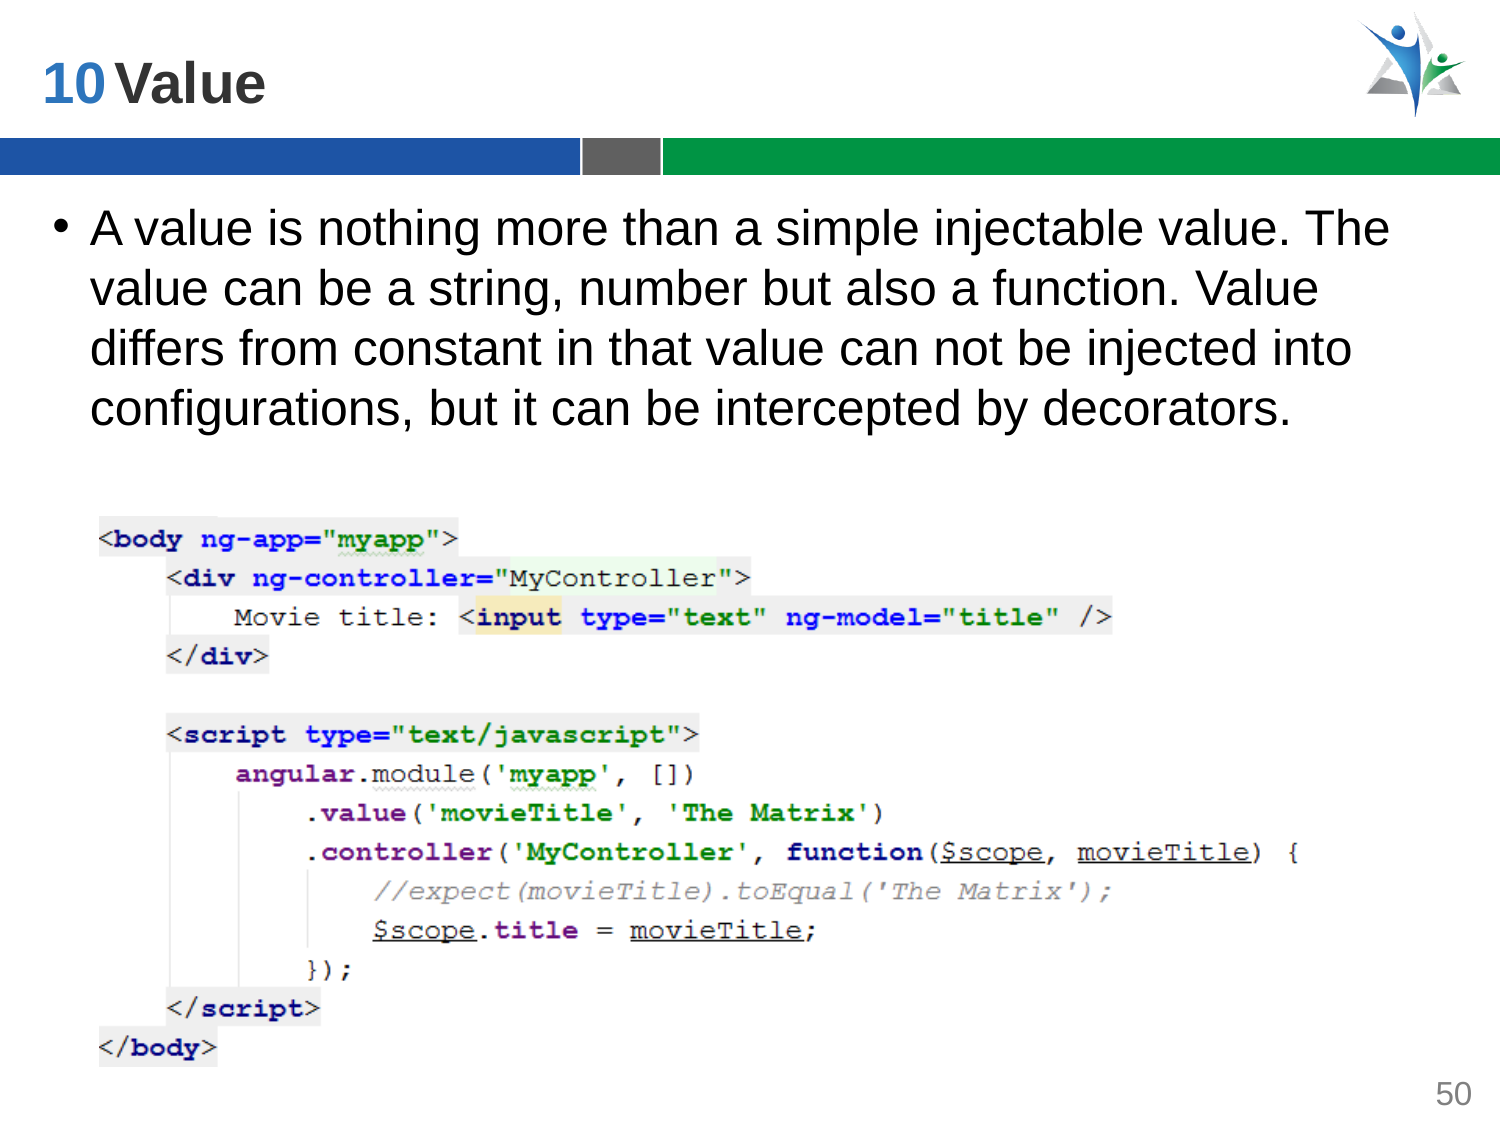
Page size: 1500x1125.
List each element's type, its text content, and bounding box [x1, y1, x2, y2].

picture [1350, 12, 1476, 117]
list 10 [24, 37, 99, 124]
list Value [99, 37, 1413, 124]
picture [99, 516, 1338, 1068]
picture [0, 138, 1500, 175]
list A value is nothing more than a simple injectable value. The value can be a string, number but also a function. Value differs from constant in that value can not be injected into configurations, but it can be intercepted by decorators. [37, 187, 1463, 1072]
